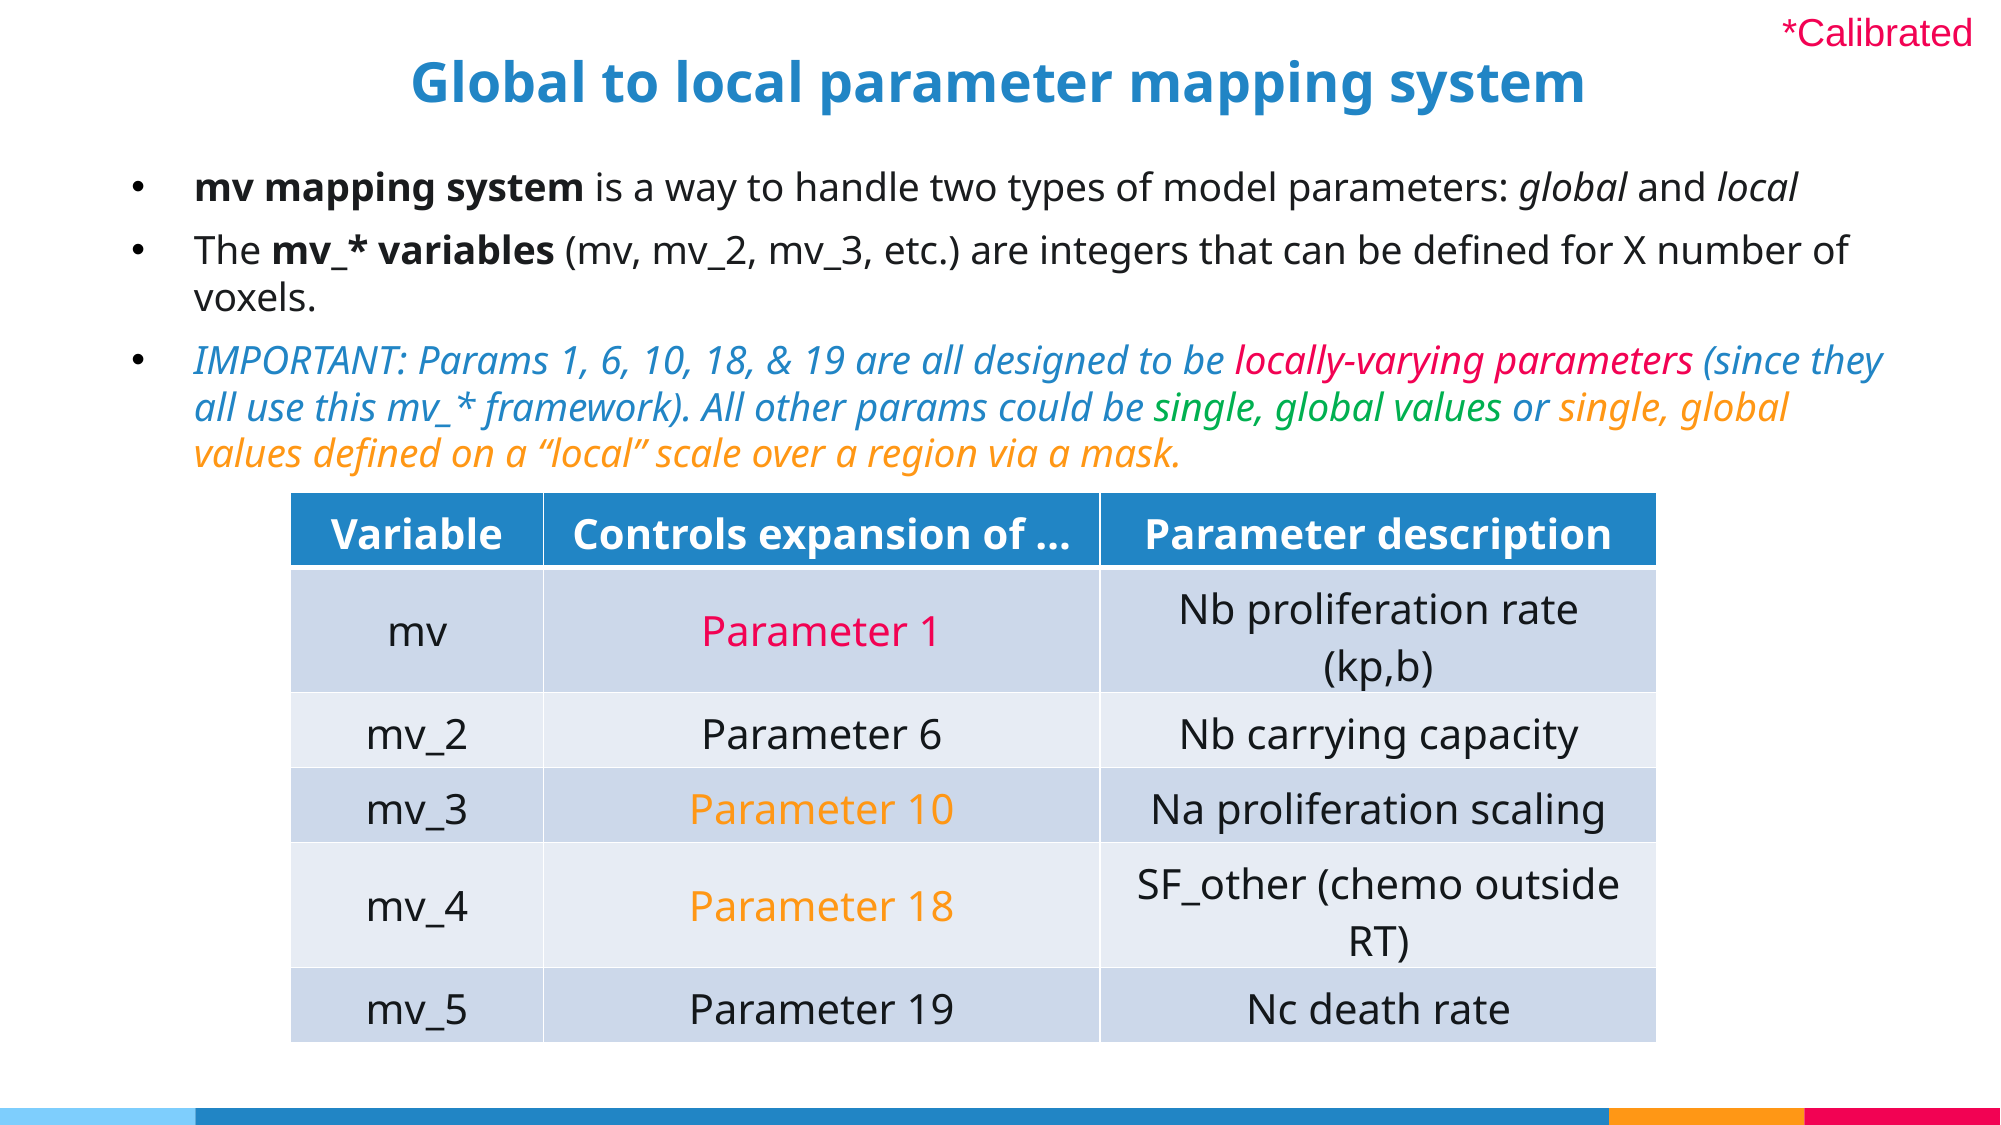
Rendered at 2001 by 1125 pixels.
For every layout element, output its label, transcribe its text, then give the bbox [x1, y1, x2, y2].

table_header Variable [291, 493, 543, 565]
table_cell mv_3 [291, 768, 543, 842]
table_cell Parameter 19 [544, 968, 1099, 1042]
table_cell Parameter 18 [544, 843, 1099, 967]
table_cell Parameter 6 [544, 693, 1099, 767]
table_cell Nc death rate [1101, 968, 1656, 1042]
table_cell Nb carrying capacity [1101, 693, 1656, 767]
table_cell Nb proliferation rate (kp,b) [1101, 570, 1656, 692]
text_box mv mapping system is a way to handle two types of model parameters: global and local The mv_* variables (mv, mv_2, mv_3, etc.) are integers that can be defined for X number of voxels. IMPORTANT: Params 1, 6, 10, 18, & 19 are all designed to be locally-varying parameters (since they all use this mv_* framework). All other params could be single, global values or single, global values defined on a “local” scale over a region via a mask. [116, 155, 1904, 483]
table_cell SF_other (chemo outside RT) [1101, 843, 1656, 967]
text_box *Calibrated [1767, 0, 1989, 62]
table_cell Na proliferation scaling [1101, 768, 1656, 842]
text_box Global to local parameter mapping system [0, 39, 2000, 122]
table_header Parameter description [1101, 493, 1656, 565]
table_cell mv_4 [291, 843, 543, 967]
table_cell mv [291, 570, 543, 692]
table_cell Parameter 10 [544, 768, 1099, 842]
table_cell Parameter 1 [544, 570, 1099, 692]
table_cell mv_5 [291, 968, 543, 1042]
table_cell mv_2 [291, 693, 543, 767]
table_header Controls expansion of … [544, 493, 1099, 565]
